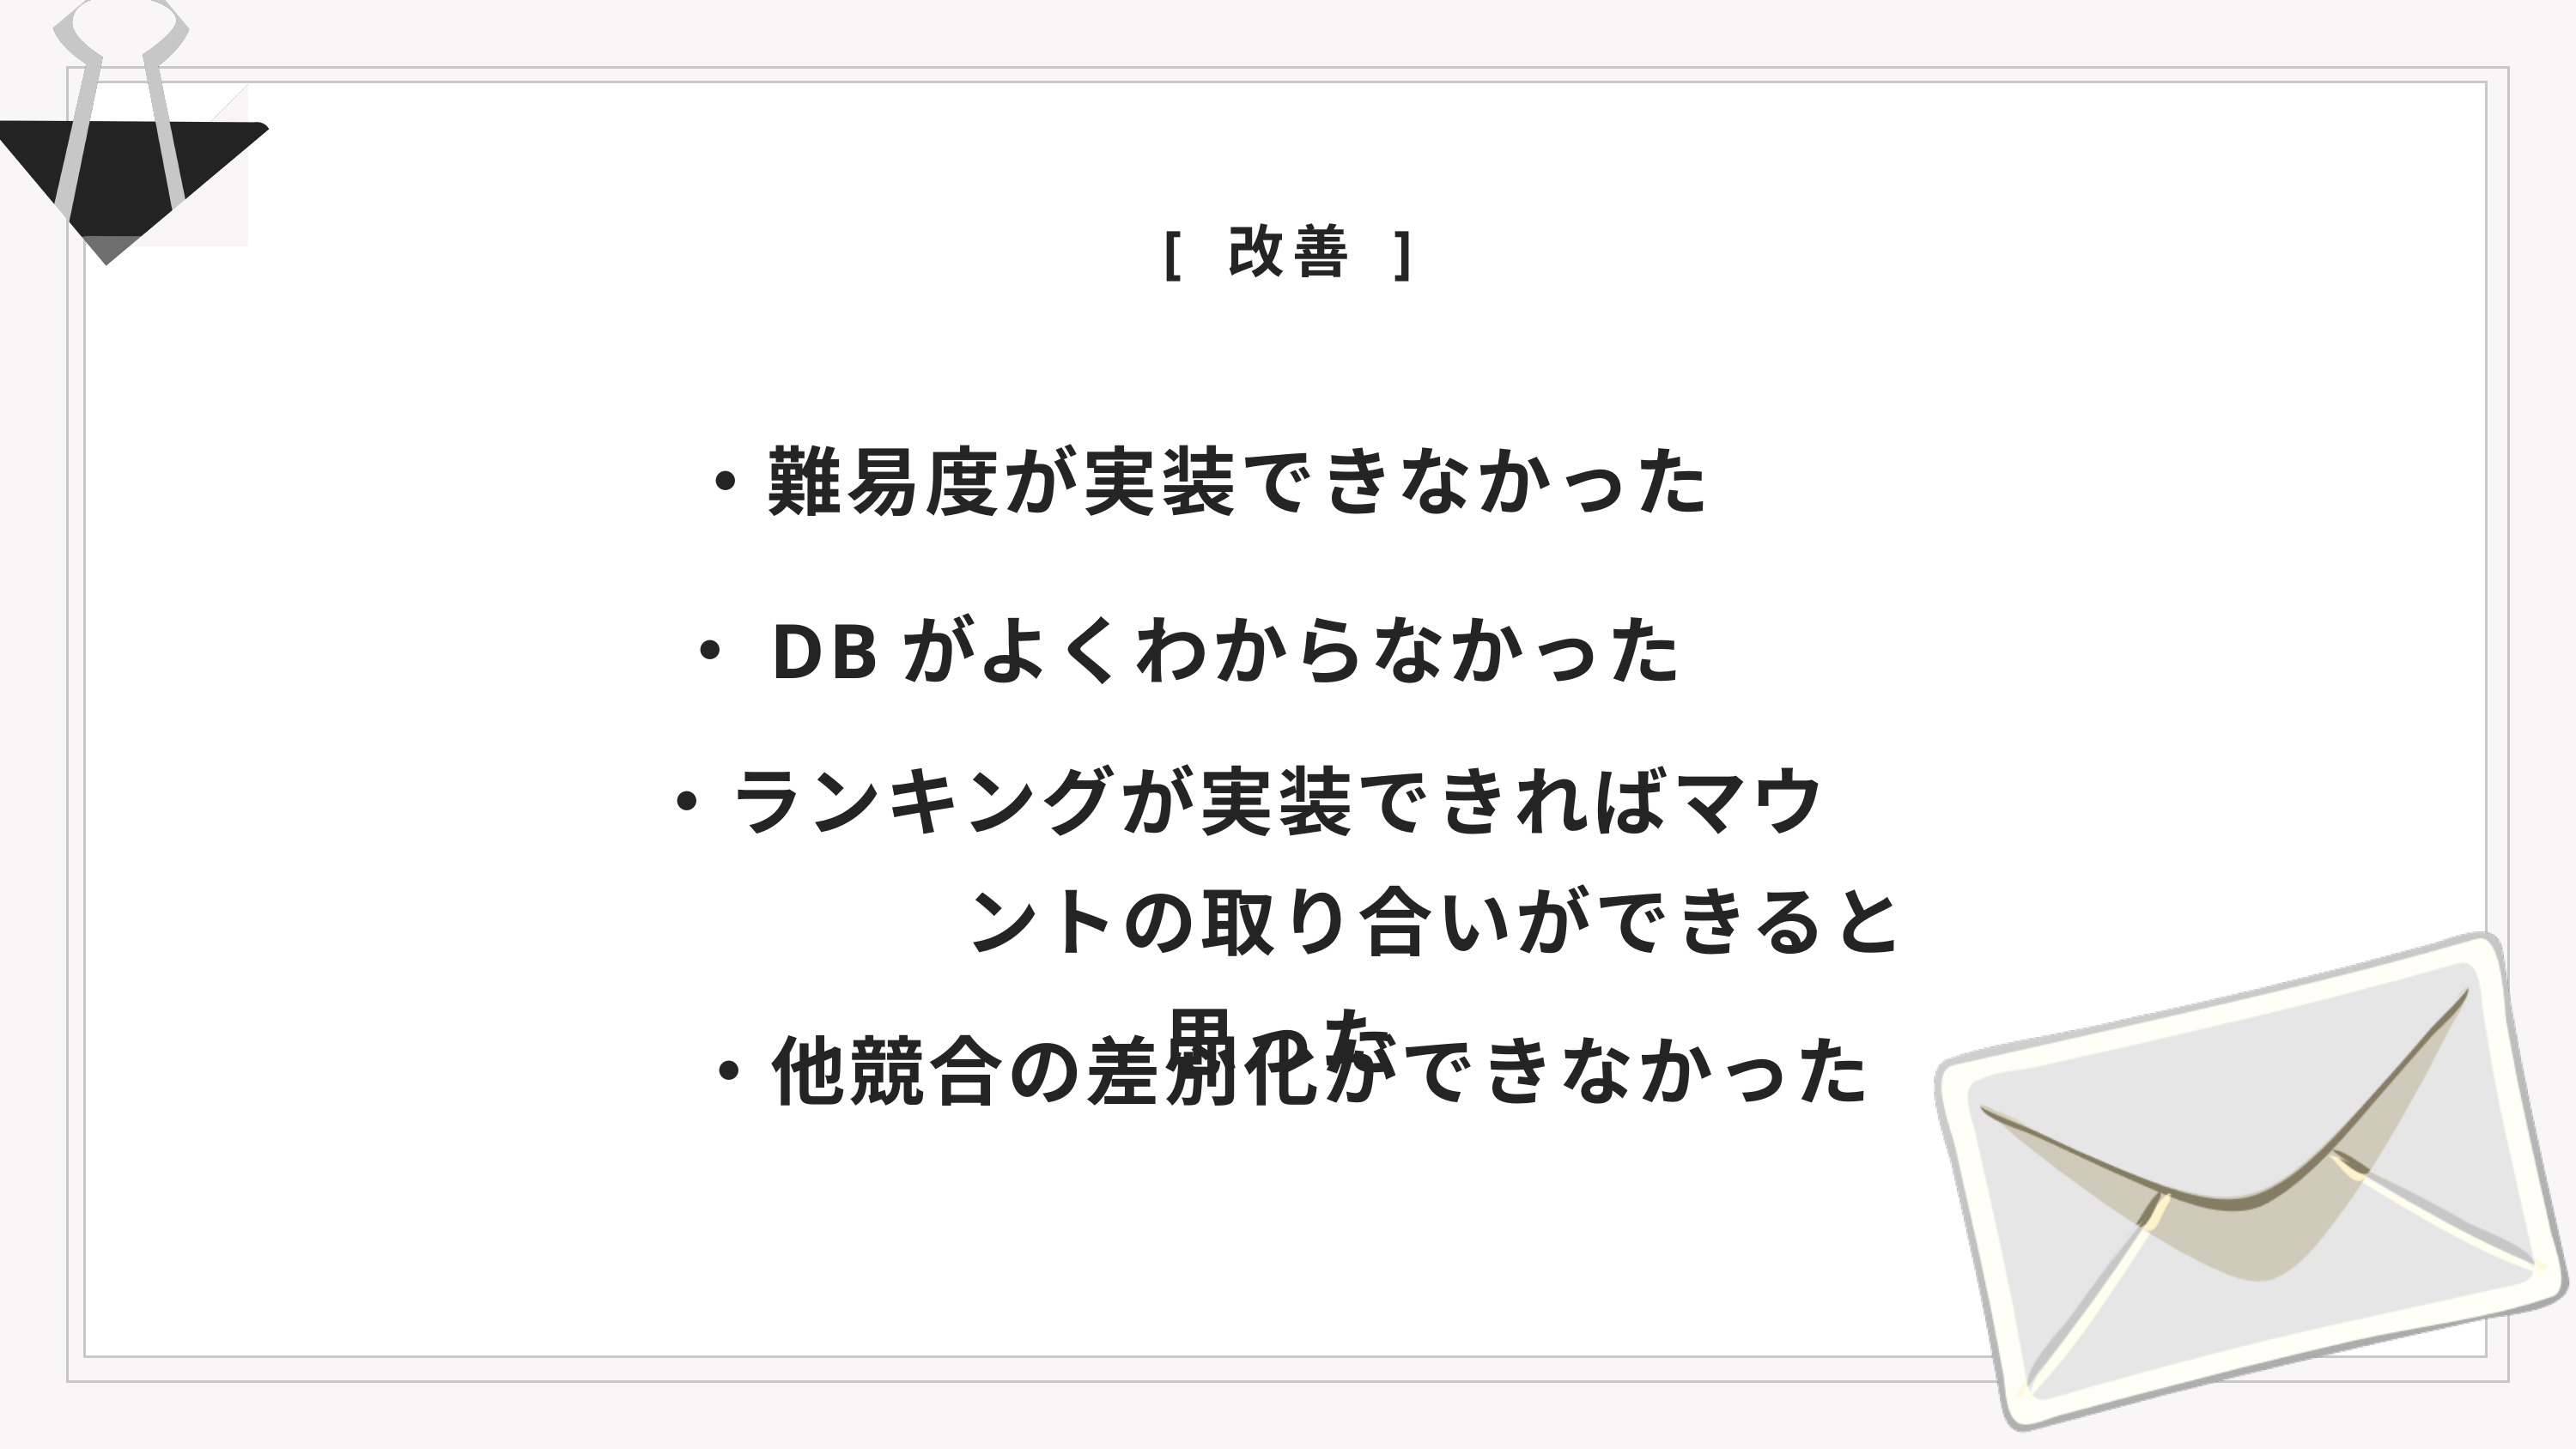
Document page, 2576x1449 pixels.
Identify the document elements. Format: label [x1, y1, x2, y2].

text_box [84, 82, 2487, 1357]
text_box [1917, 916, 2576, 1440]
text_box [66, 66, 2510, 1382]
text_box [0, 0, 219, 211]
